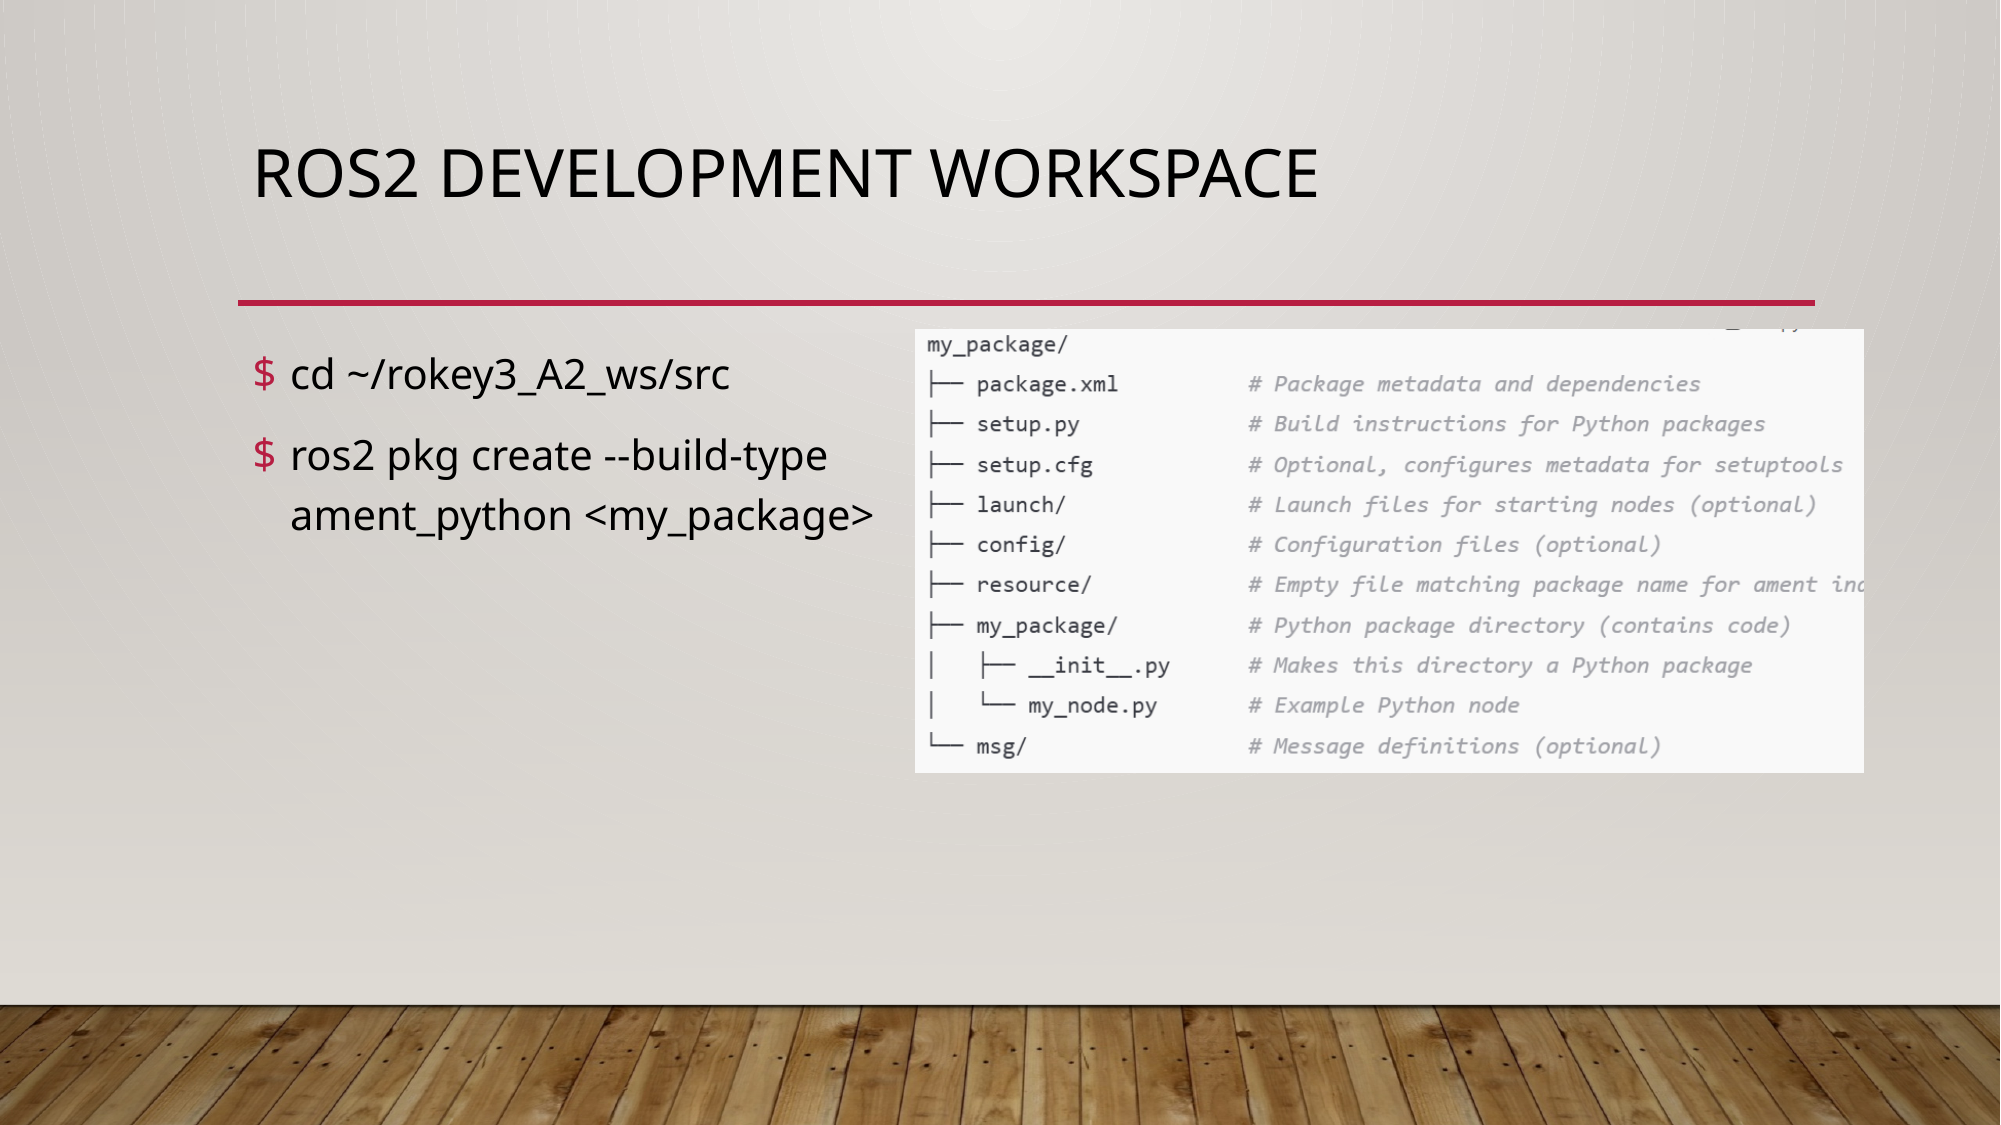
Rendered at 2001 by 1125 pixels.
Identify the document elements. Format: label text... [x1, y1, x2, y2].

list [915, 329, 1864, 773]
picture [0, 1005, 2000, 1125]
title Ros2 Development Workspace [237, 132, 1814, 306]
list cd ~/rokey3_A2_ws/src ros2 pkg create --build-type ament_python <my_package> [237, 329, 1000, 921]
